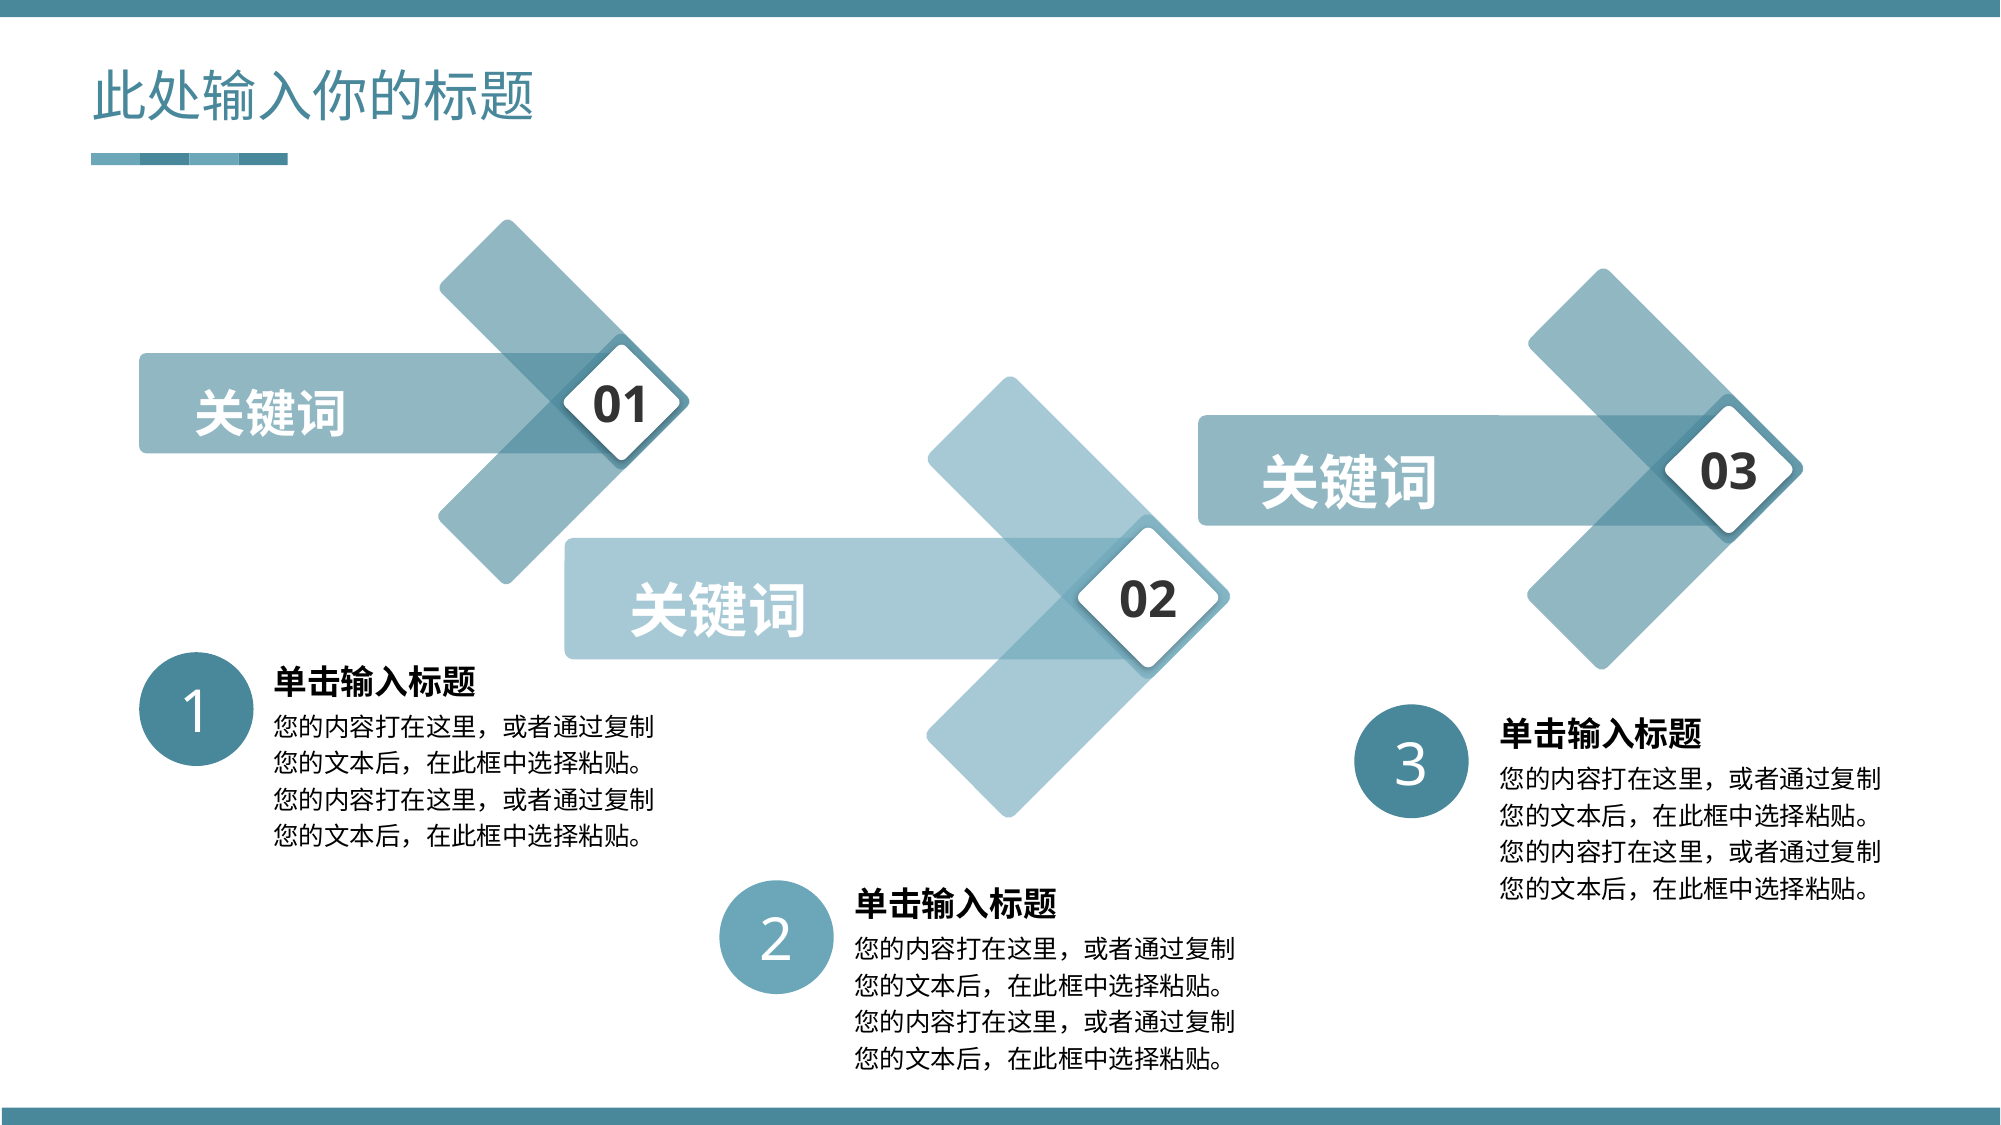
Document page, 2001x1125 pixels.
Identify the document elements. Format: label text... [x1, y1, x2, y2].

text_box 1 [137, 650, 256, 769]
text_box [854, 874, 1238, 1072]
text_box 2 [717, 878, 836, 997]
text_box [273, 651, 657, 850]
text_box 此处输入你的标题 [91, 60, 699, 128]
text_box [1197, 261, 1810, 587]
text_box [1499, 704, 1883, 902]
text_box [138, 213, 696, 510]
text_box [90, 152, 288, 166]
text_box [564, 369, 1238, 727]
text_box 3 [1352, 702, 1471, 821]
